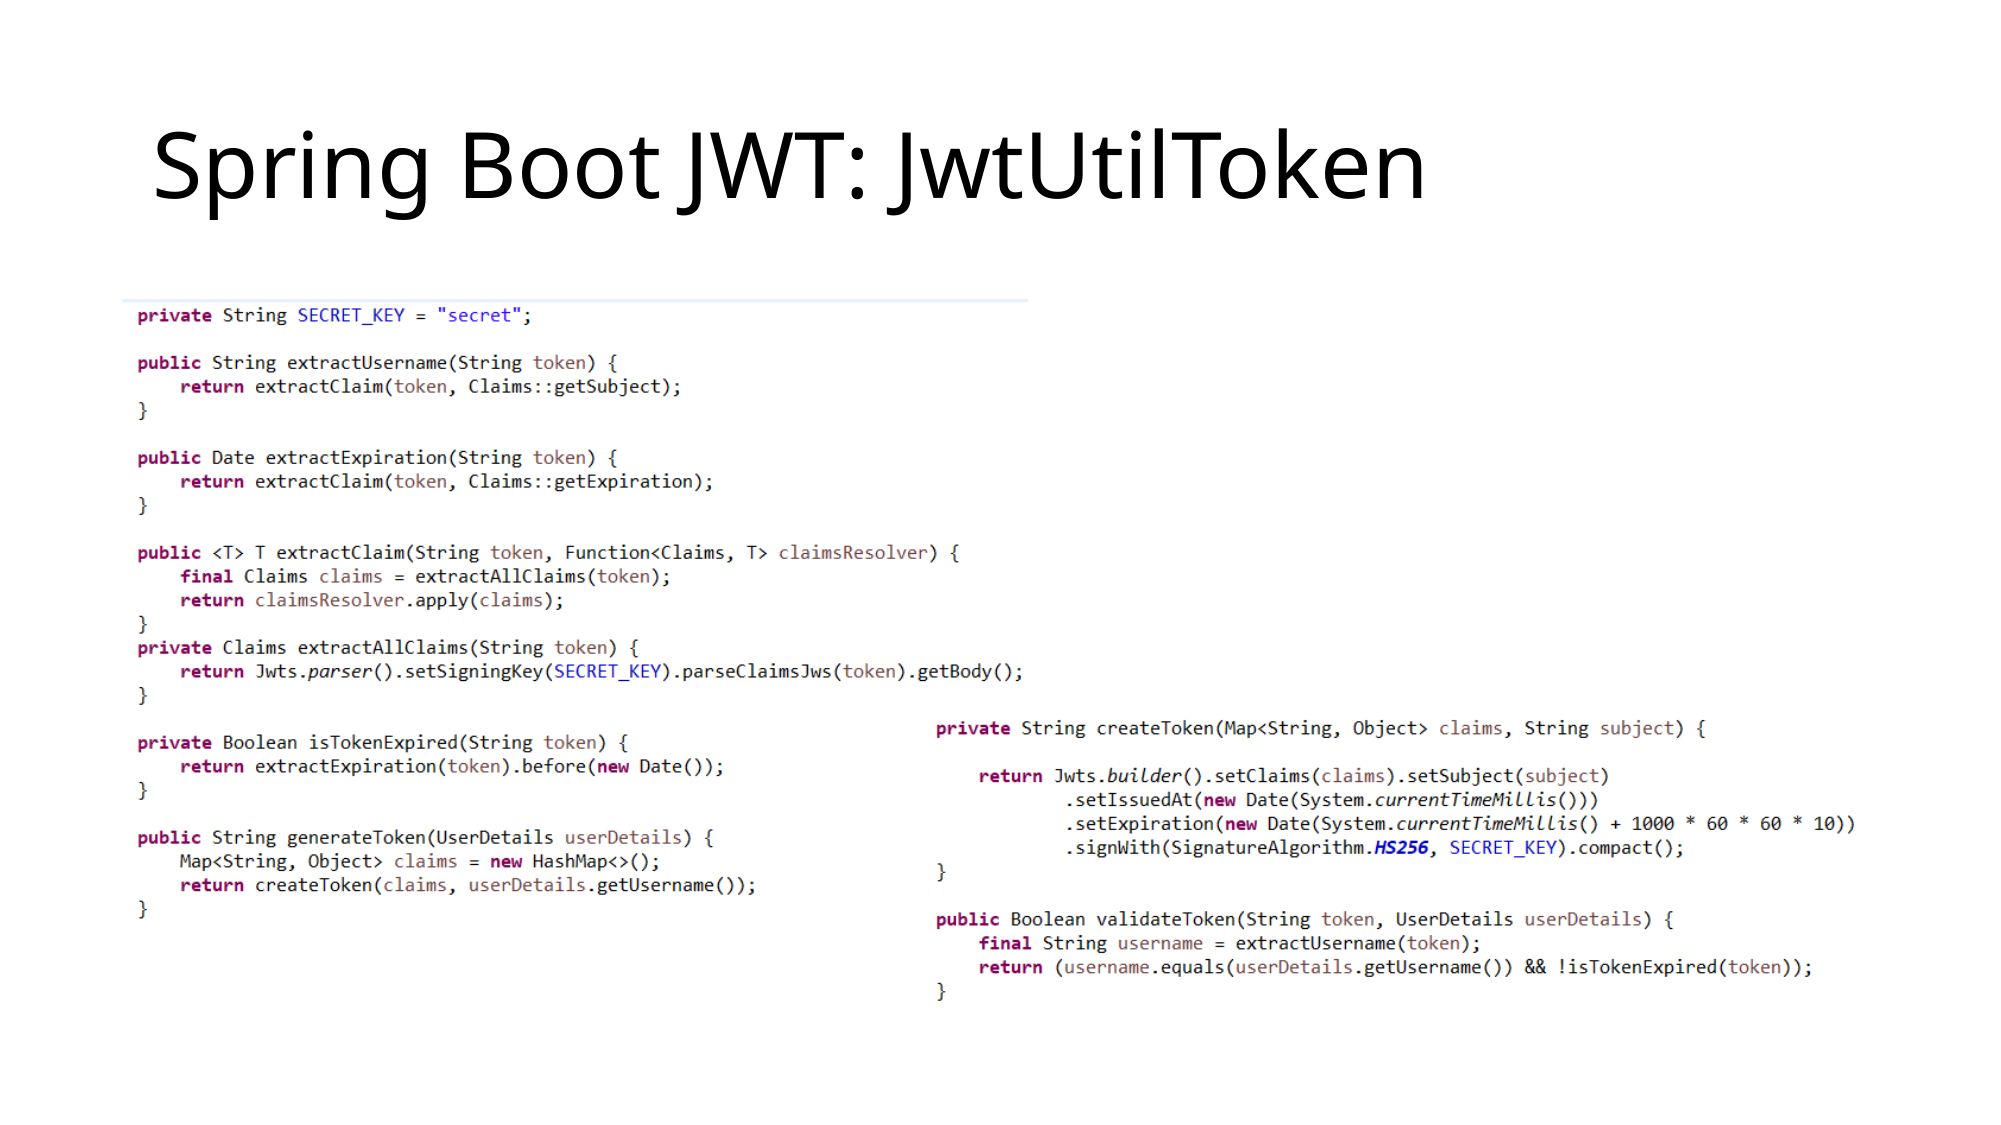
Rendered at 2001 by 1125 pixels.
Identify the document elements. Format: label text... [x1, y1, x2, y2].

title Spring Boot JWT: JwtUtilToken [137, 59, 1863, 278]
picture [122, 299, 1891, 1014]
